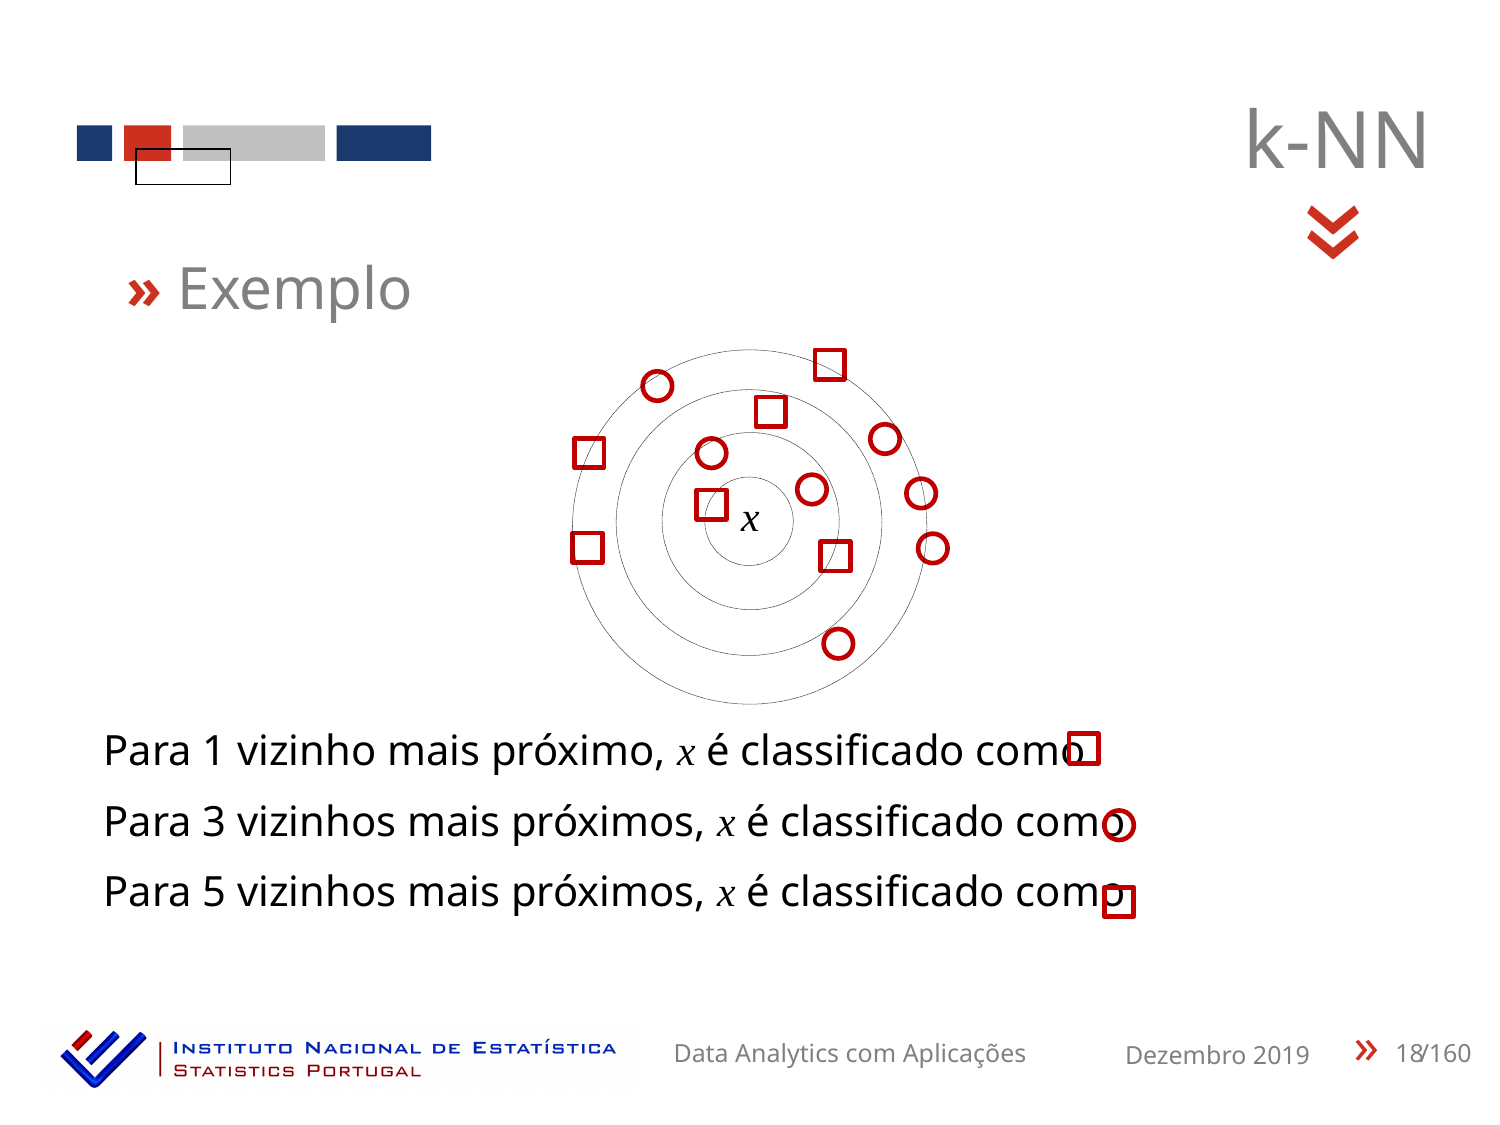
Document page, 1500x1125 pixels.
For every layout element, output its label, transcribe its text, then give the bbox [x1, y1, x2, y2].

text_box 18 [1380, 1029, 1447, 1075]
text_box [642, 371, 662, 385]
text_box [921, 478, 936, 508]
text_box [924, 533, 948, 564]
text_box « [1234, 207, 1400, 280]
text_box » Exemplo [111, 243, 1376, 329]
text_box [814, 349, 845, 377]
text_box [1068, 733, 1099, 764]
text_box [1104, 887, 1134, 917]
text_box k-NN [454, 66, 1447, 207]
text_box [1104, 810, 1134, 841]
text_box [574, 438, 595, 468]
text_box Para 1 vizinho mais próximo, x é classificado como Para 3 vizinhos mais próximos, x é classificado como Para 5 vizinhos mais próximos, x é classificado como [88, 716, 1412, 923]
text_box [572, 349, 927, 705]
picture [41, 1023, 638, 1093]
